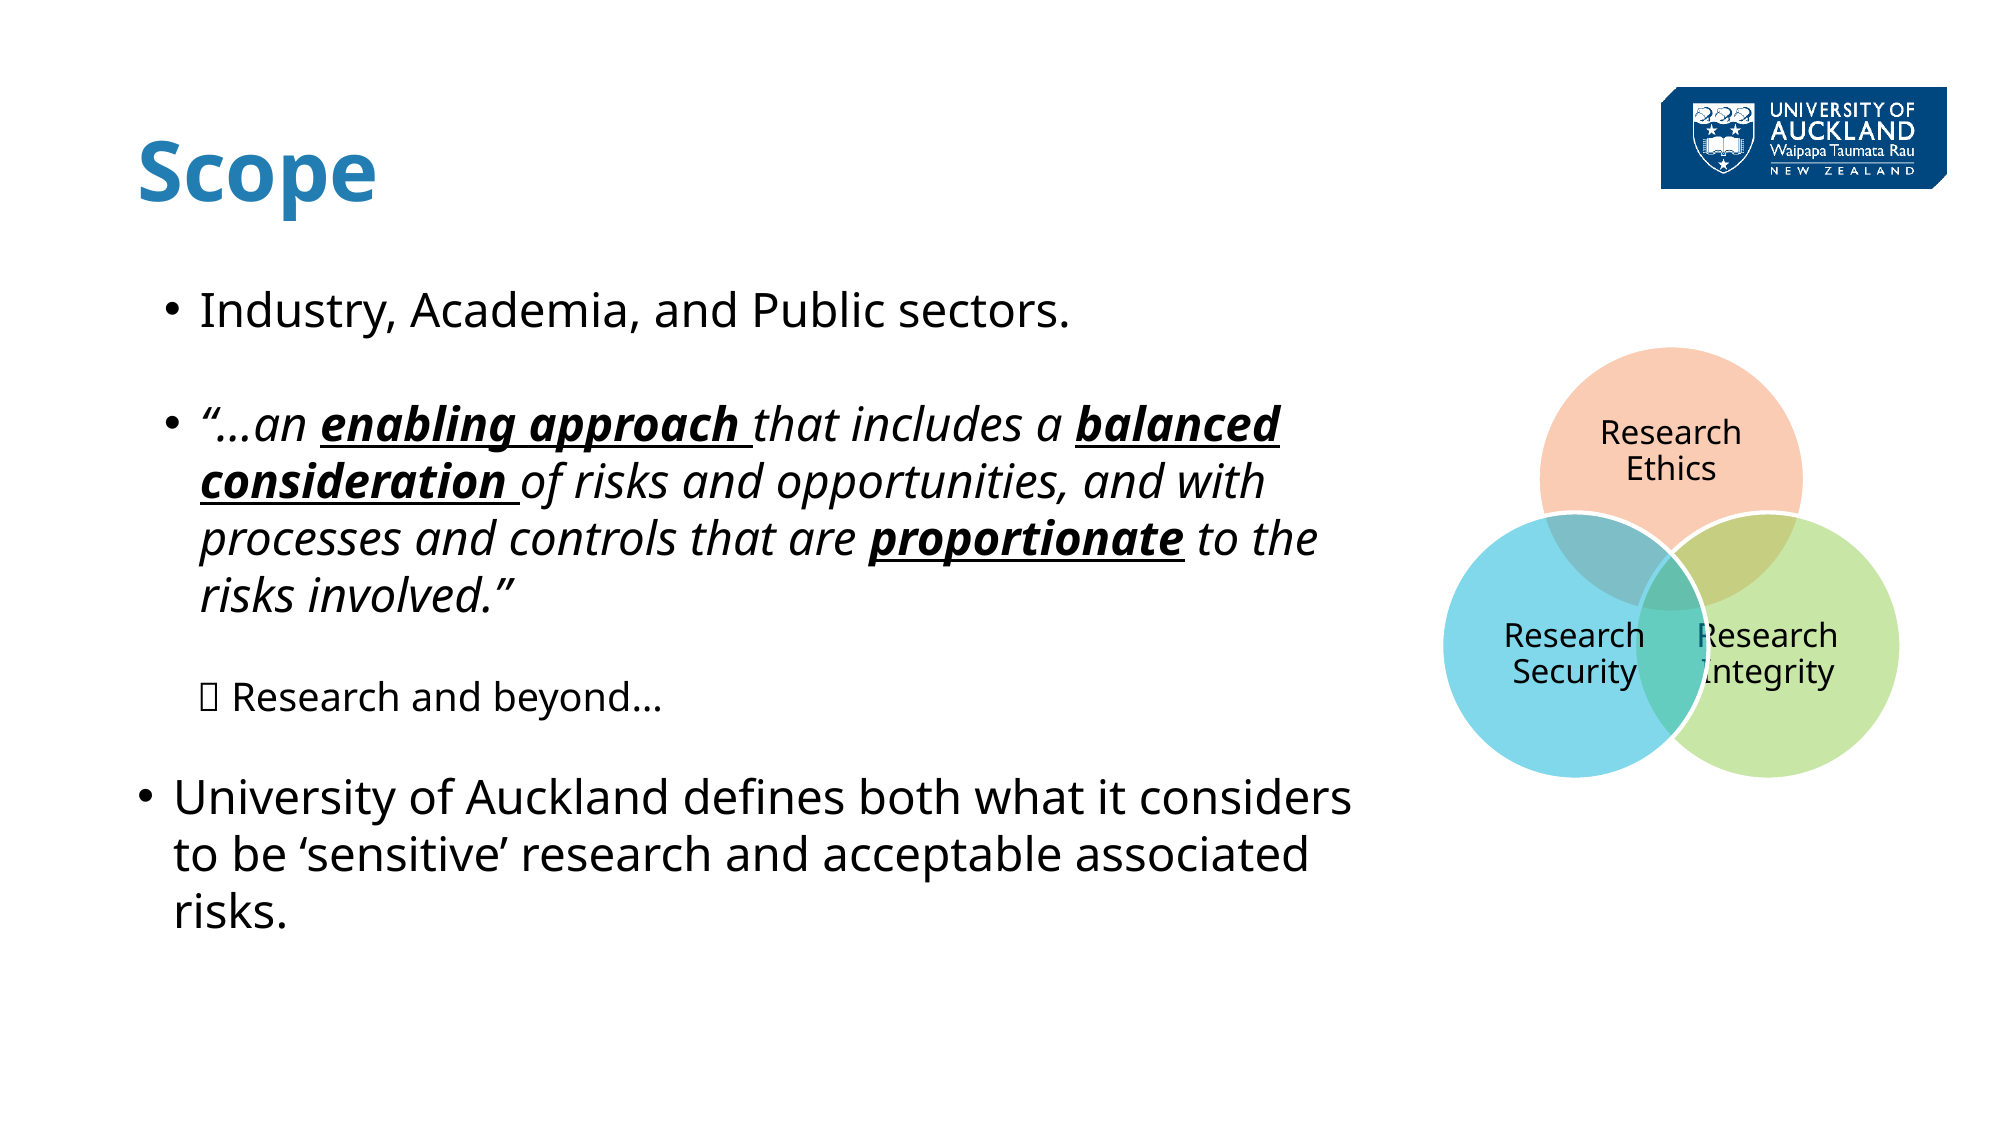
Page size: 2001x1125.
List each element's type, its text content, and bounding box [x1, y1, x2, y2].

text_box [1373, 339, 1970, 786]
list Industry, Academia, and Public sectors. “…an enabling approach that includes a balanced consideration of risks and opportunities, and with processes and controls that are proportionate to the risks involved.”  Research and beyond… University of Auckland defines both what it considers to be ‘sensitive’ research and acceptable associated risks. [137, 239, 1409, 953]
picture [1661, 87, 1947, 190]
title Scope [137, 59, 1863, 278]
